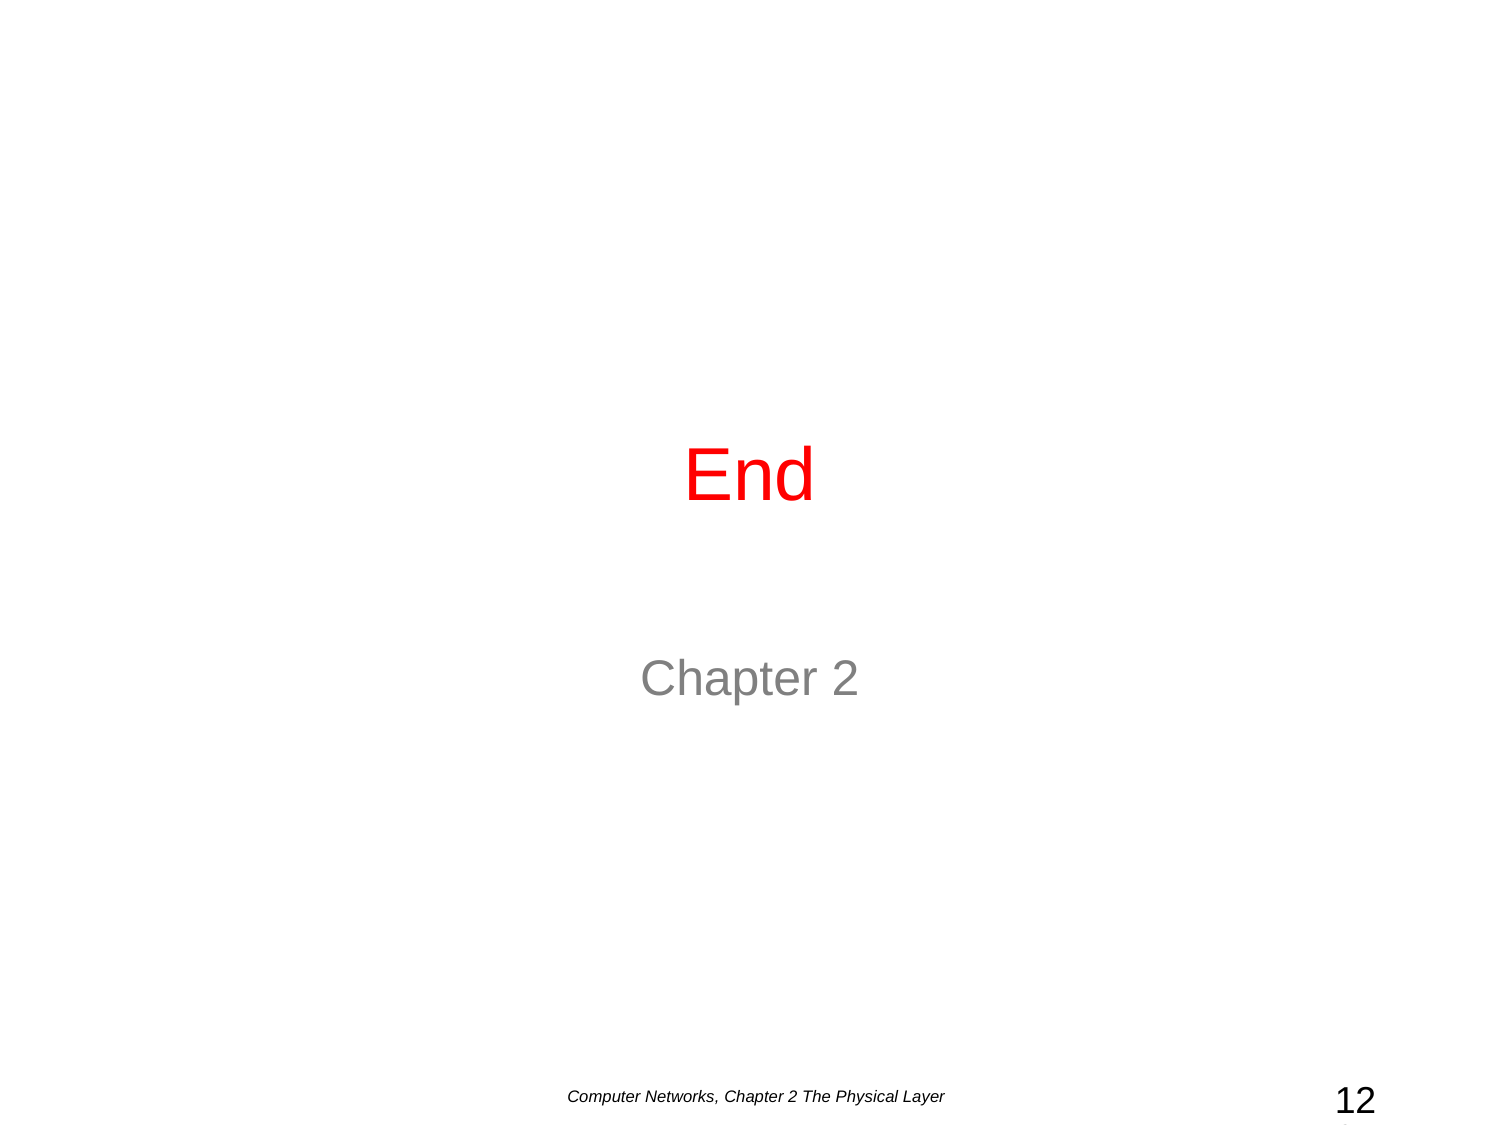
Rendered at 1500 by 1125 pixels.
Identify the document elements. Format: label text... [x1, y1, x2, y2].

title End [112, 349, 1388, 591]
footer Computer Networks, Chapter 2 The Physical Layer [49, 1077, 1463, 1124]
subtitle Chapter 2 [225, 637, 1275, 925]
